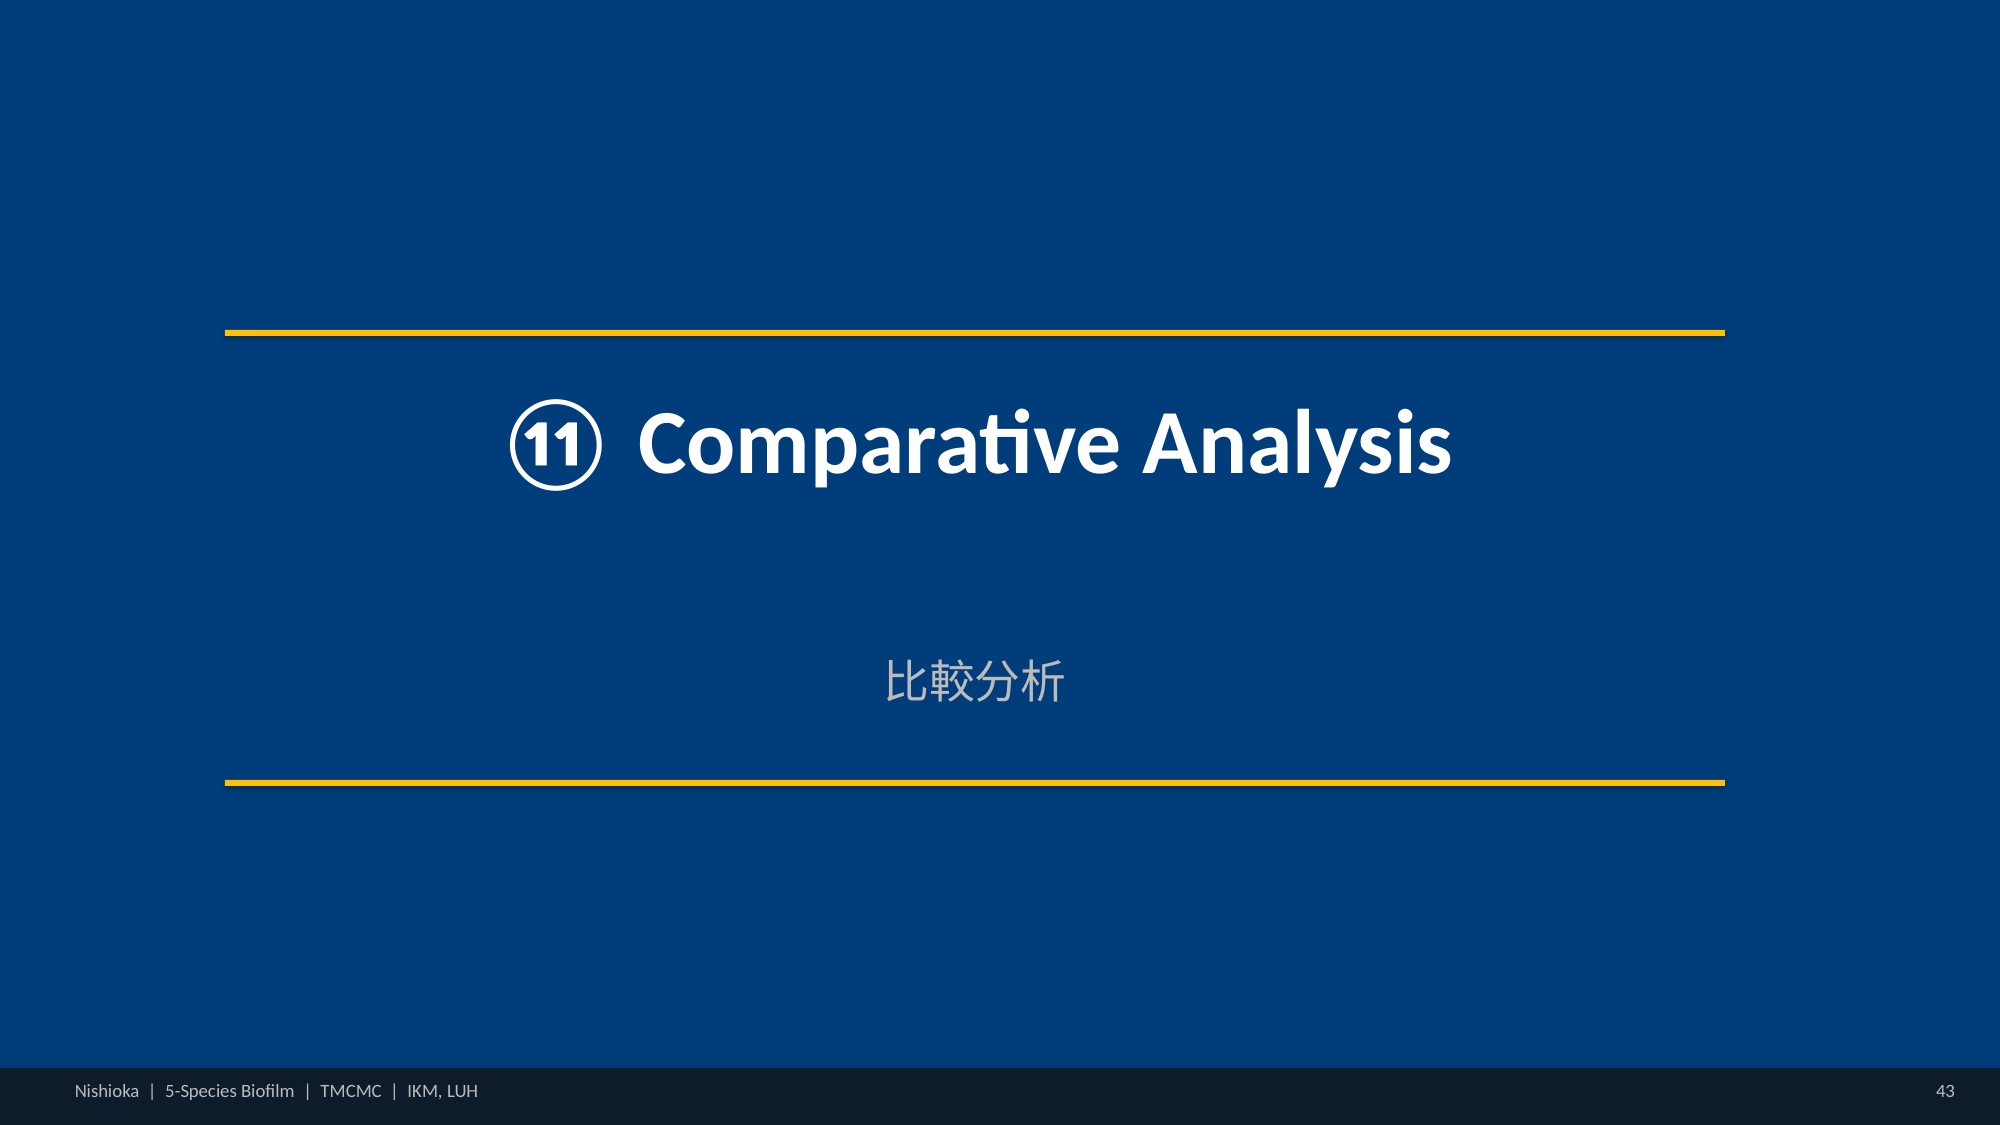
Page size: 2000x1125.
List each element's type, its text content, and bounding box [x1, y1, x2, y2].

text_box [224, 329, 1726, 337]
text_box 43 [1819, 1071, 1970, 1119]
text_box [0, 1067, 2000, 1125]
text_box ⑪ Comparative Analysis [149, 374, 1800, 600]
text_box Nishioka | 5-Species Biofilm | TMCMC | IKM, LUH [59, 1071, 1260, 1119]
text_box [224, 779, 1726, 787]
text_box 比較分析 [149, 644, 1800, 765]
